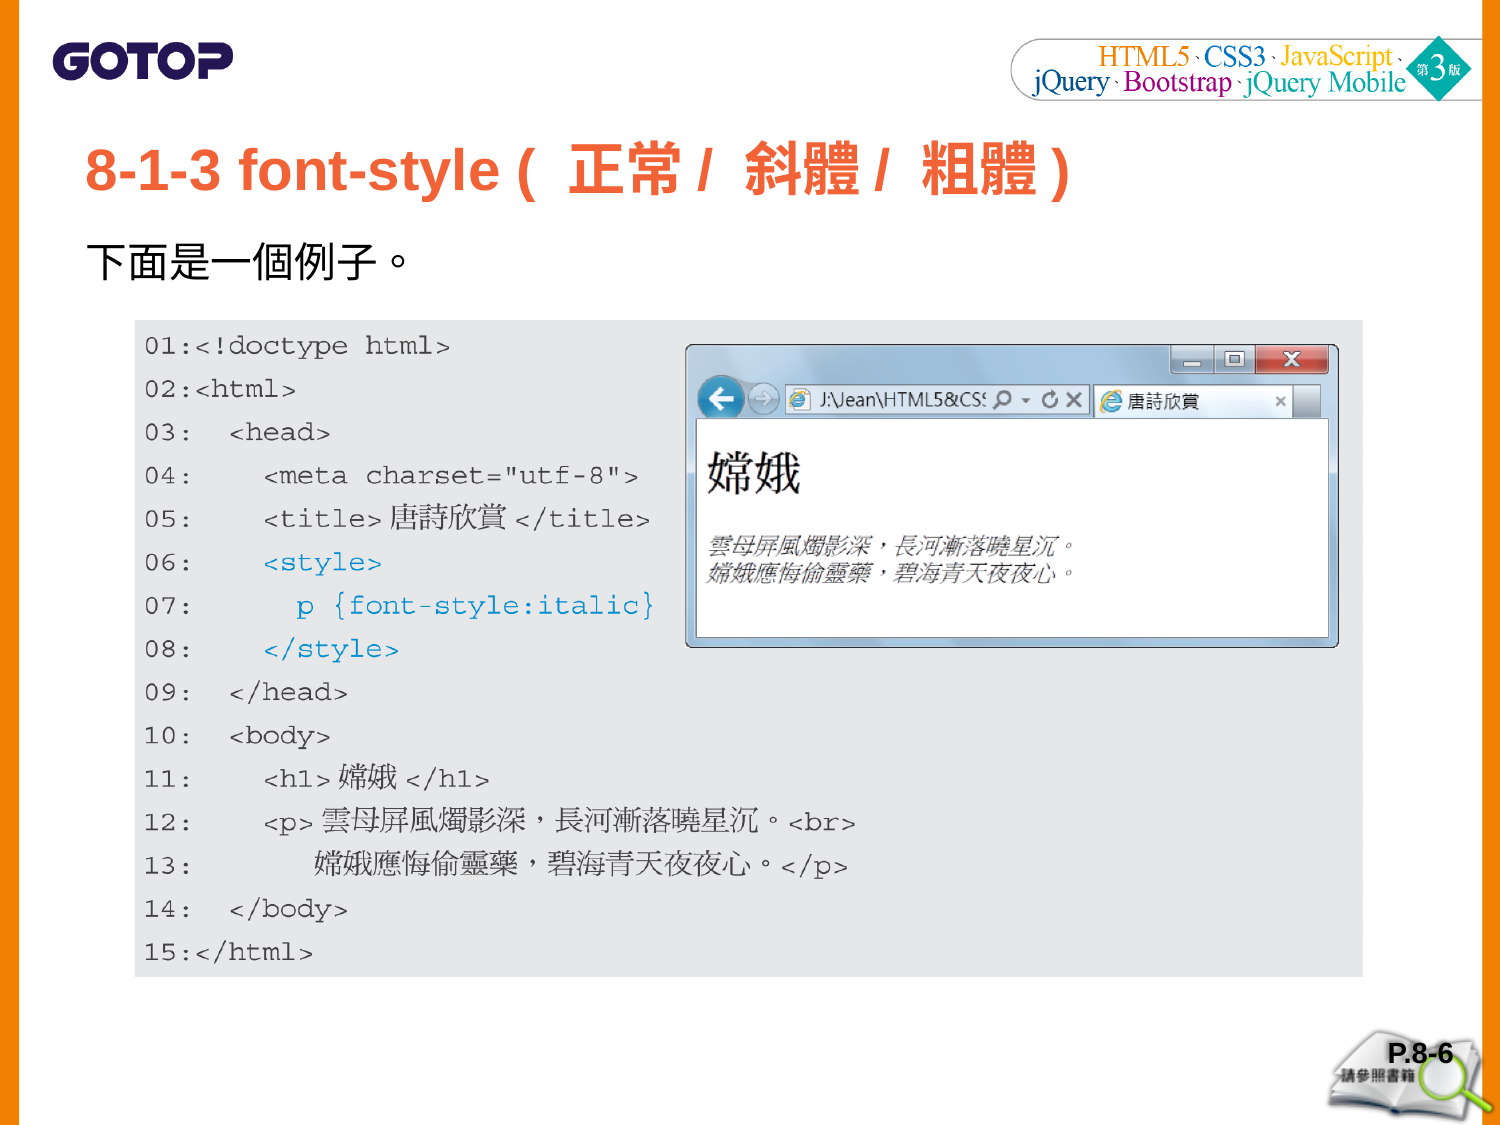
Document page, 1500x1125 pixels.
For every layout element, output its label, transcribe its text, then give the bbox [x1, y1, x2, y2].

picture [0, 0, 1500, 1125]
list P.8-6 [1293, 1016, 1469, 1069]
list 8-1-3 font-style ( 正常/ 斜體/ 粗體) 下面是一個例子。 [70, 90, 1436, 1106]
